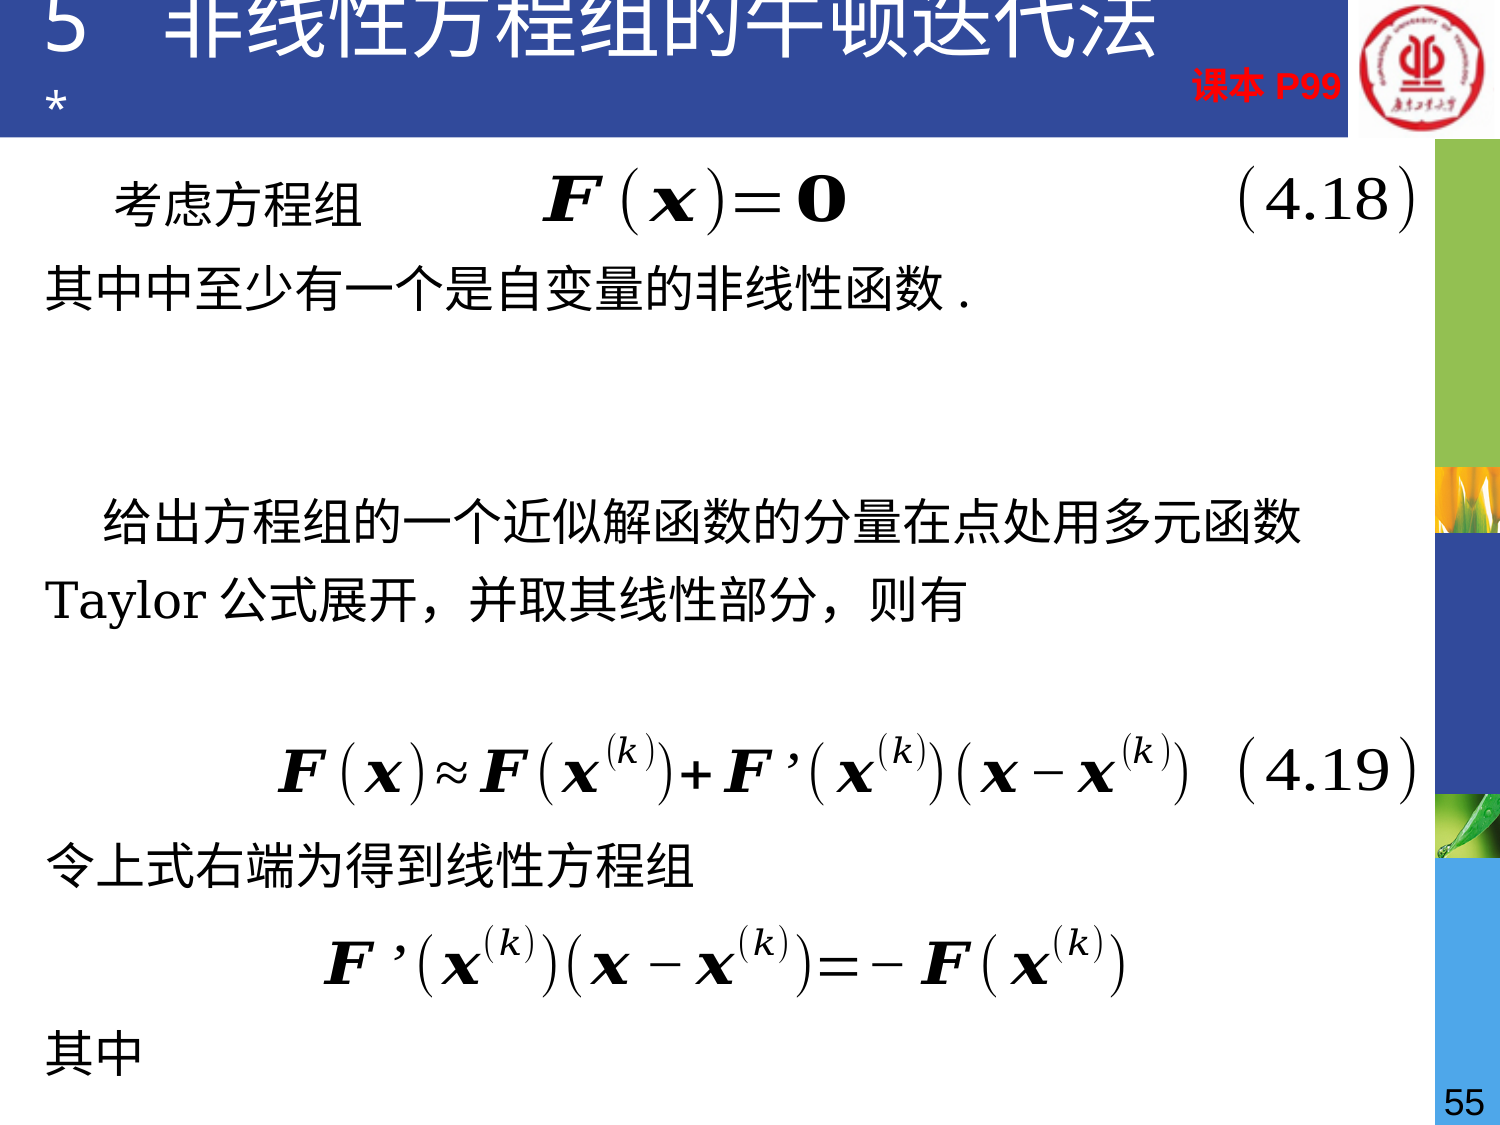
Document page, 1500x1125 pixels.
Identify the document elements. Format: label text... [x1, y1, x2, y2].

text_box 课本P99 [1176, 54, 1357, 115]
text_box 考虑方程组 [30, 154, 420, 241]
title 5 非线性方程组的牛顿迭代法* [26, 28, 1190, 109]
picture [1435, 467, 1500, 533]
picture [1358, 0, 1495, 138]
picture [1435, 794, 1500, 858]
